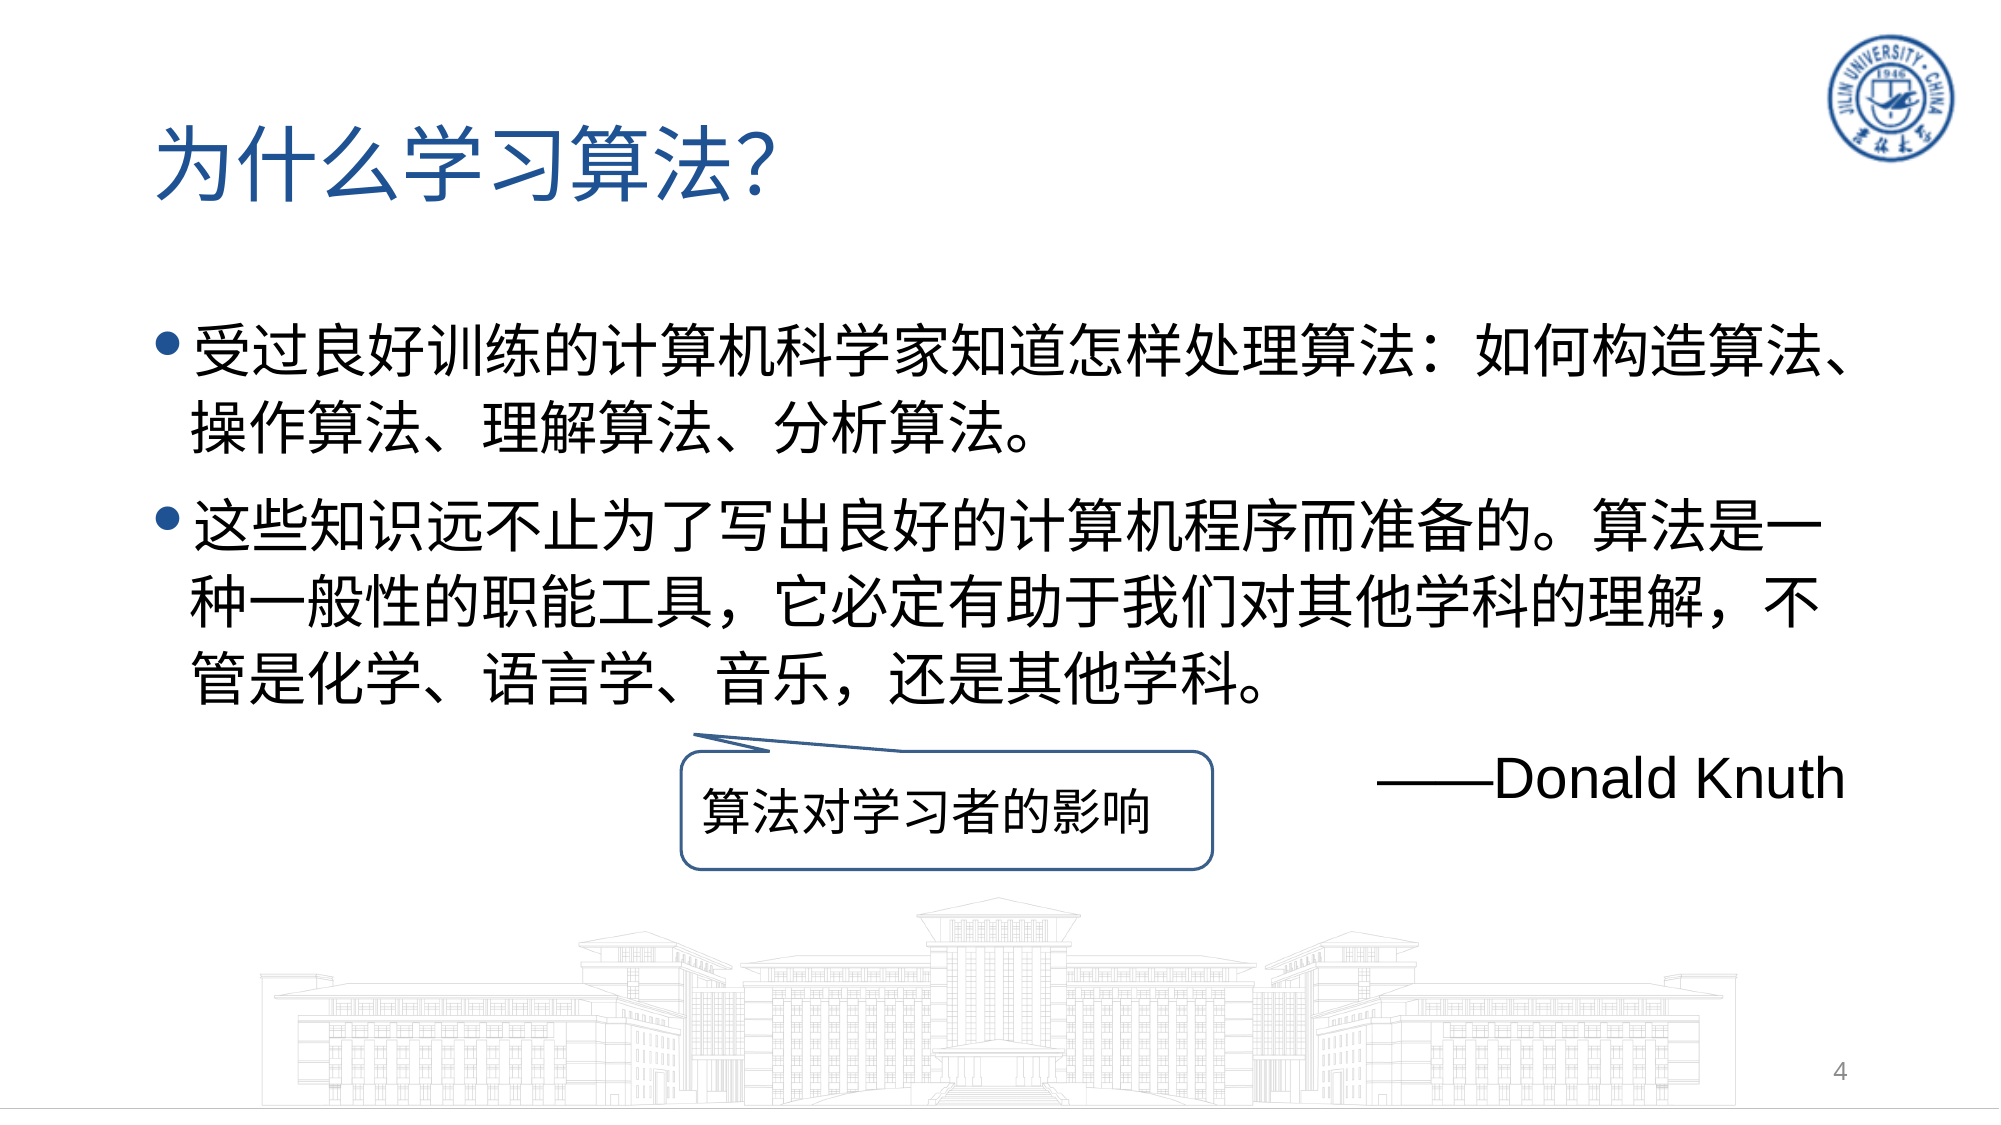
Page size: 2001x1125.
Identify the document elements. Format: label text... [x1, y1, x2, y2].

list 受过良好训练的计算机科学家知道怎样处理算法：如何构造算法、操作算法、理解算法、分析算法。 这些知识远不止为了写出良好的计算机程序而准备的。算法是一种一般性的职能工具，它必定有助于我们对其他学科的理解，不管是化学、语言学、音乐，还是其他学科。 ——Donald Knuth [137, 299, 1863, 1014]
picture [1824, 15, 1965, 173]
text_box 算法对学习者的影响 [680, 733, 1214, 871]
slide_number 4 [1412, 1042, 1863, 1103]
title 为什么学习算法？ [137, 59, 1863, 278]
